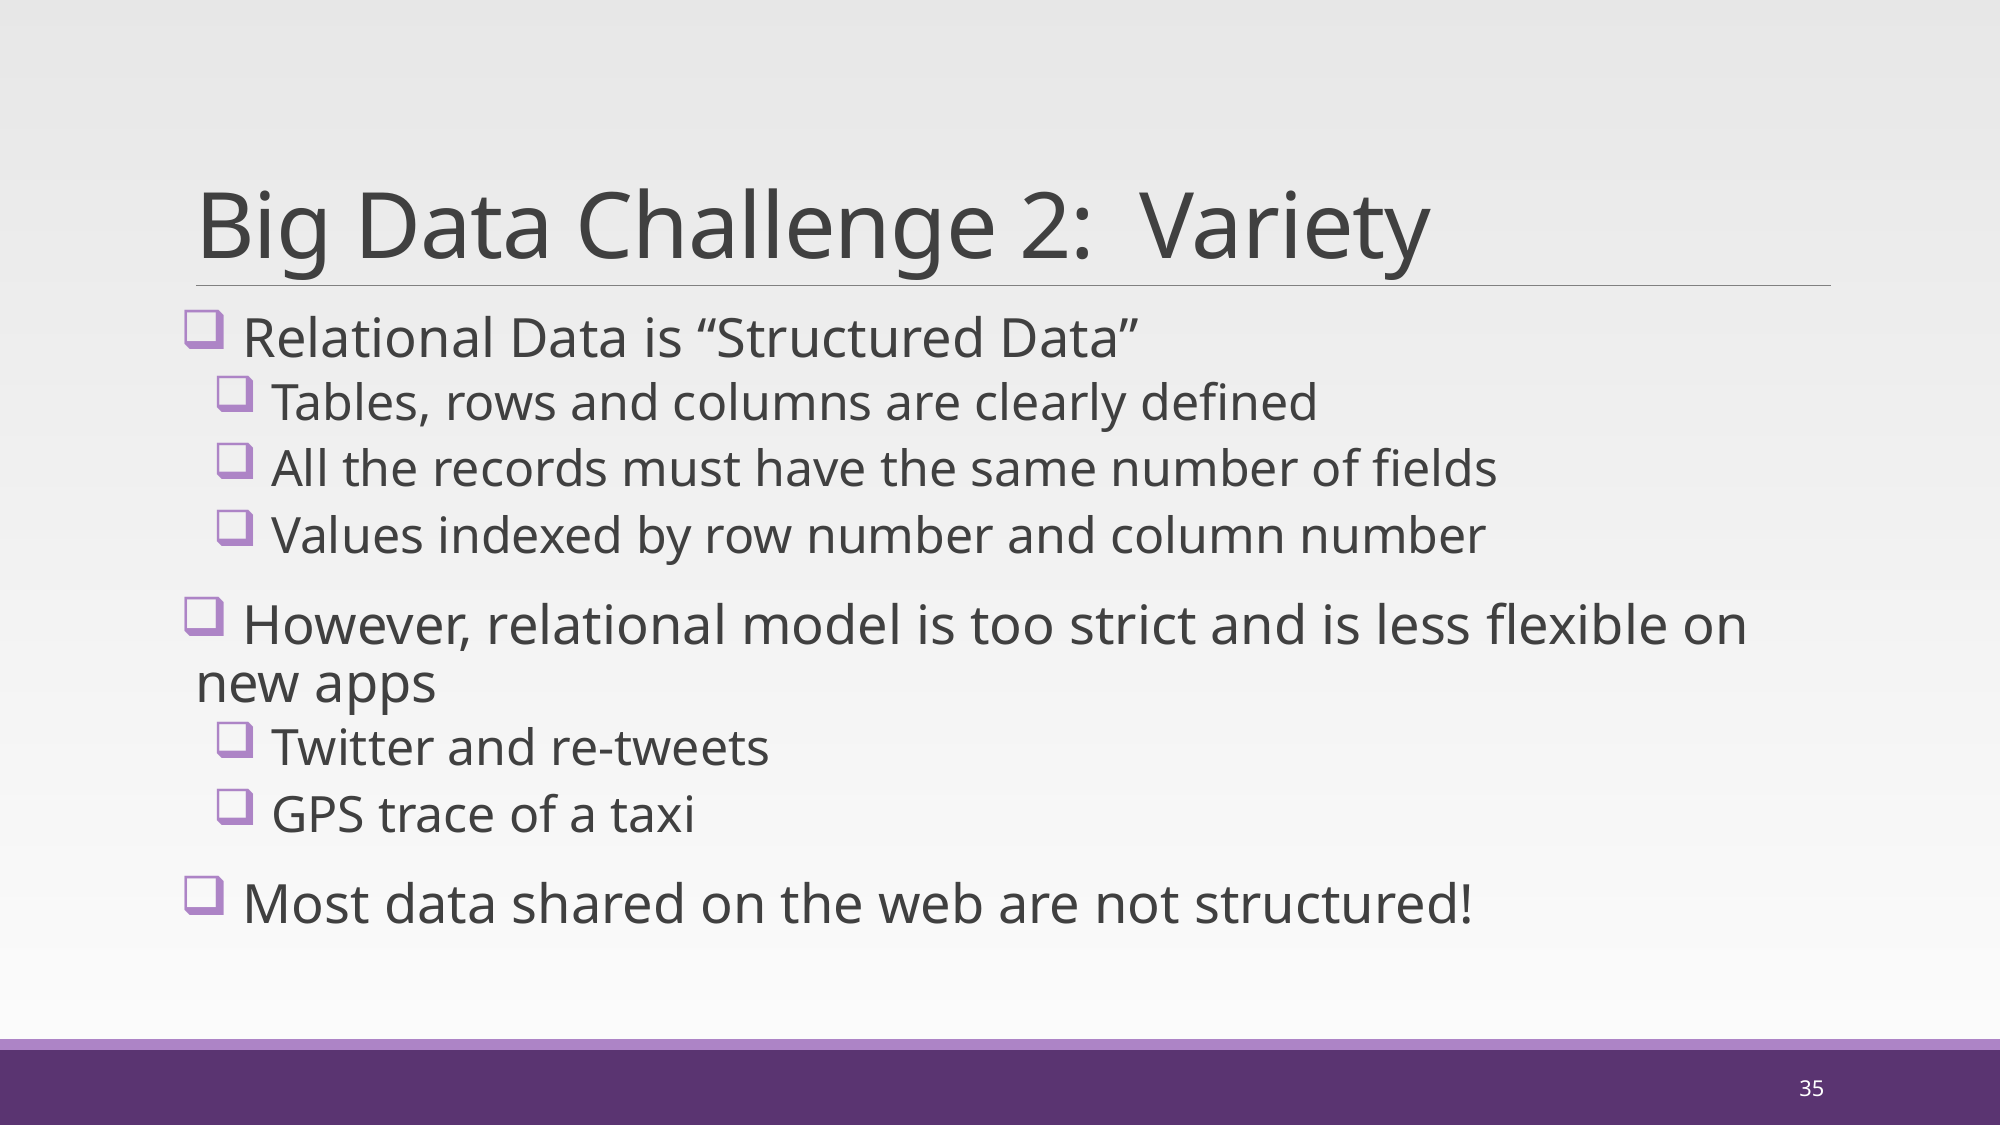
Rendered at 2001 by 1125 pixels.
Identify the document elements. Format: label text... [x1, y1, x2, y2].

slide_number 35 [1624, 1059, 1840, 1120]
title Big Data Challenge 2: Variety [180, 47, 1830, 285]
list Relational Data is “Structured Data” Tables, rows and columns are clearly defined All the records must have the same number of fields Values indexed by row number and column number However, relational model is too strict and is less flexible on new apps Twitter and re-tweets GPS trace of a taxi Most data shared on the web are not structured! [180, 302, 1830, 963]
